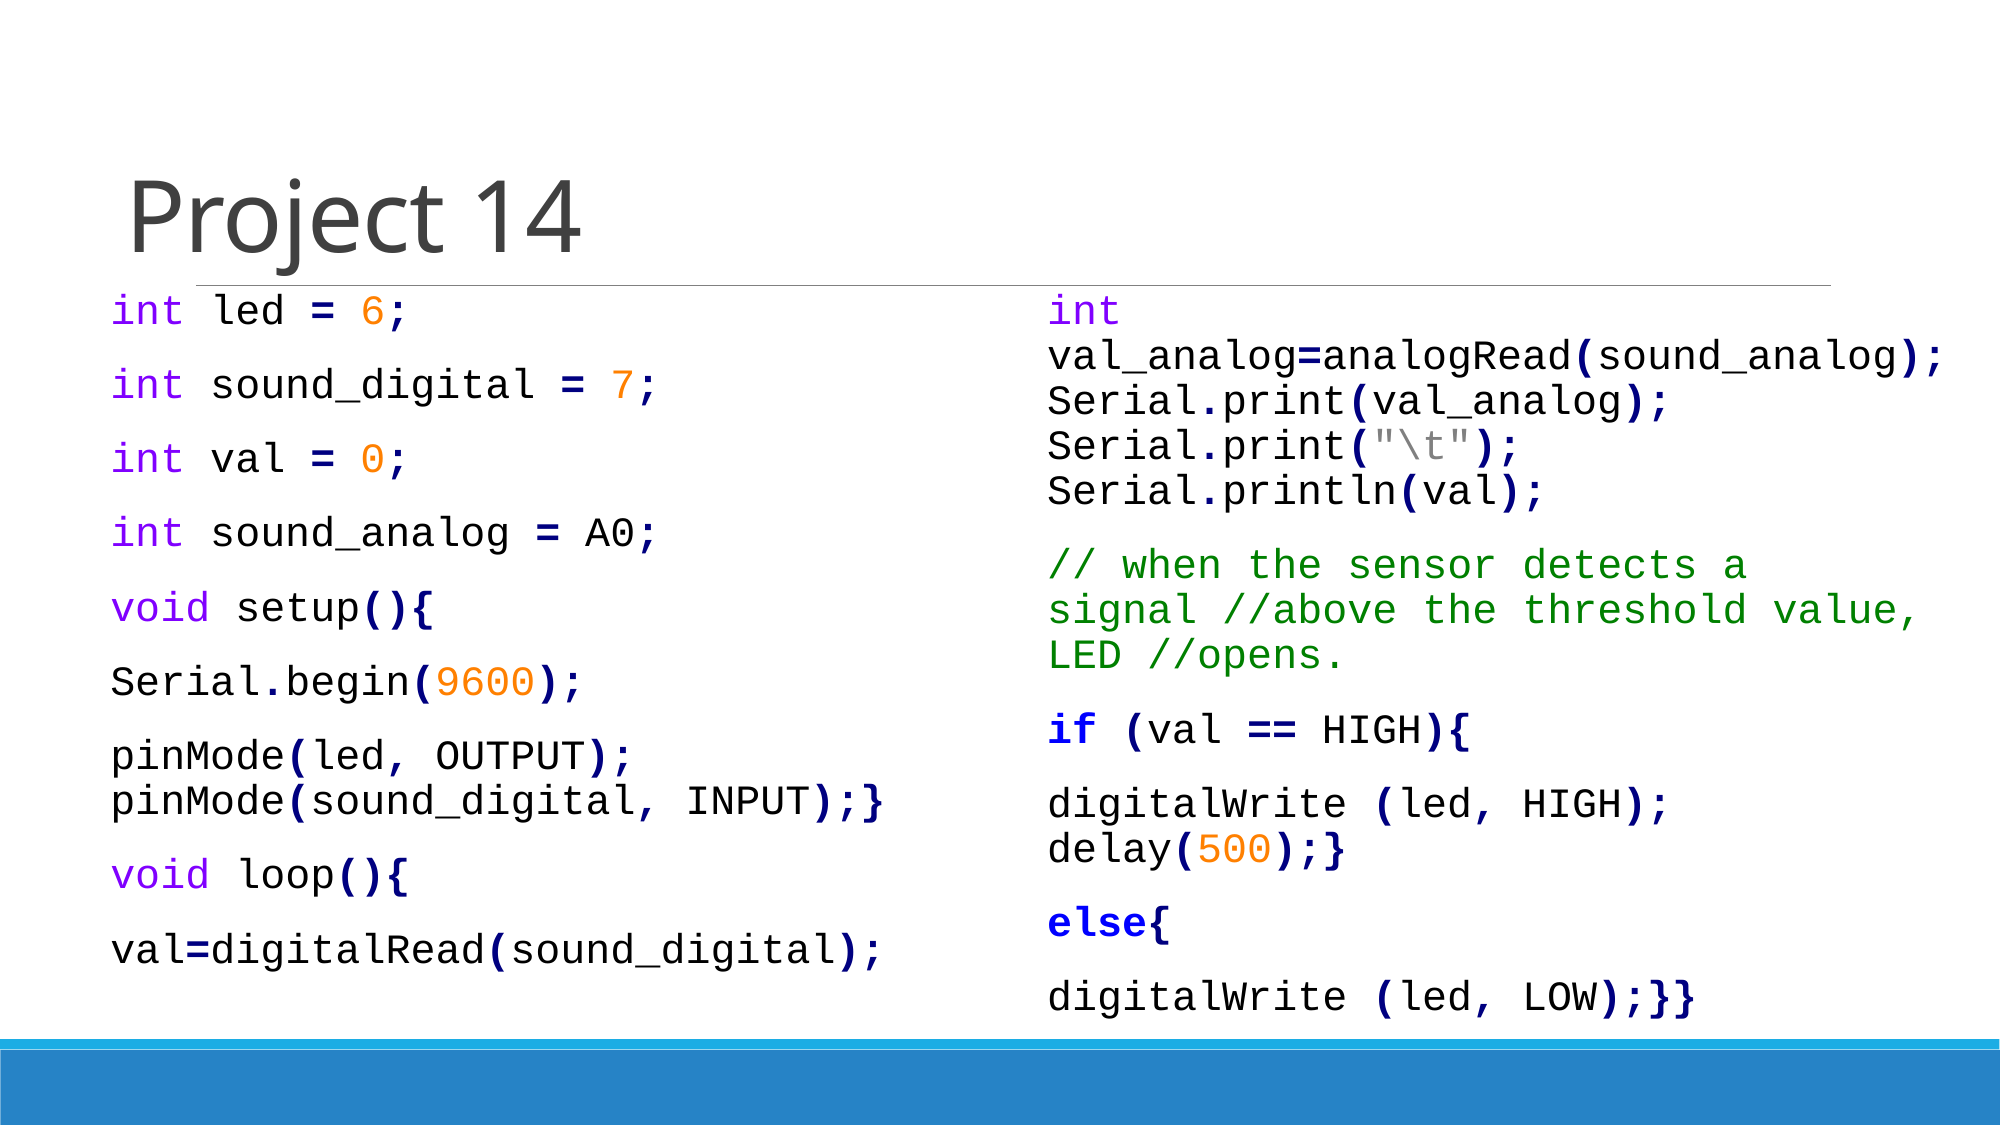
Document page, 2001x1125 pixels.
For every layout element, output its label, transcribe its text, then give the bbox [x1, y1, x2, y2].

title Project 14 [110, 42, 1832, 280]
list int led = 6; int sound_digital = 7; int val = 0; int sound_analog = A0; void setup(){ Serial.begin(9600); pinMode(led, OUTPUT); pinMode(sound_digital, INPUT);} void loop(){ val=digitalRead(sound_digital); int val_analog=analogRead(sound_analog); Serial.print(val_analog); Serial.print("\t"); Serial.println(val); // when the sensor detects a signal //above the threshold value, LED //opens. if (val == HIGH){ digitalWrite (led, HIGH); delay(500);} else{ digitalWrite (led, LOW);}} [110, 280, 1984, 1069]
